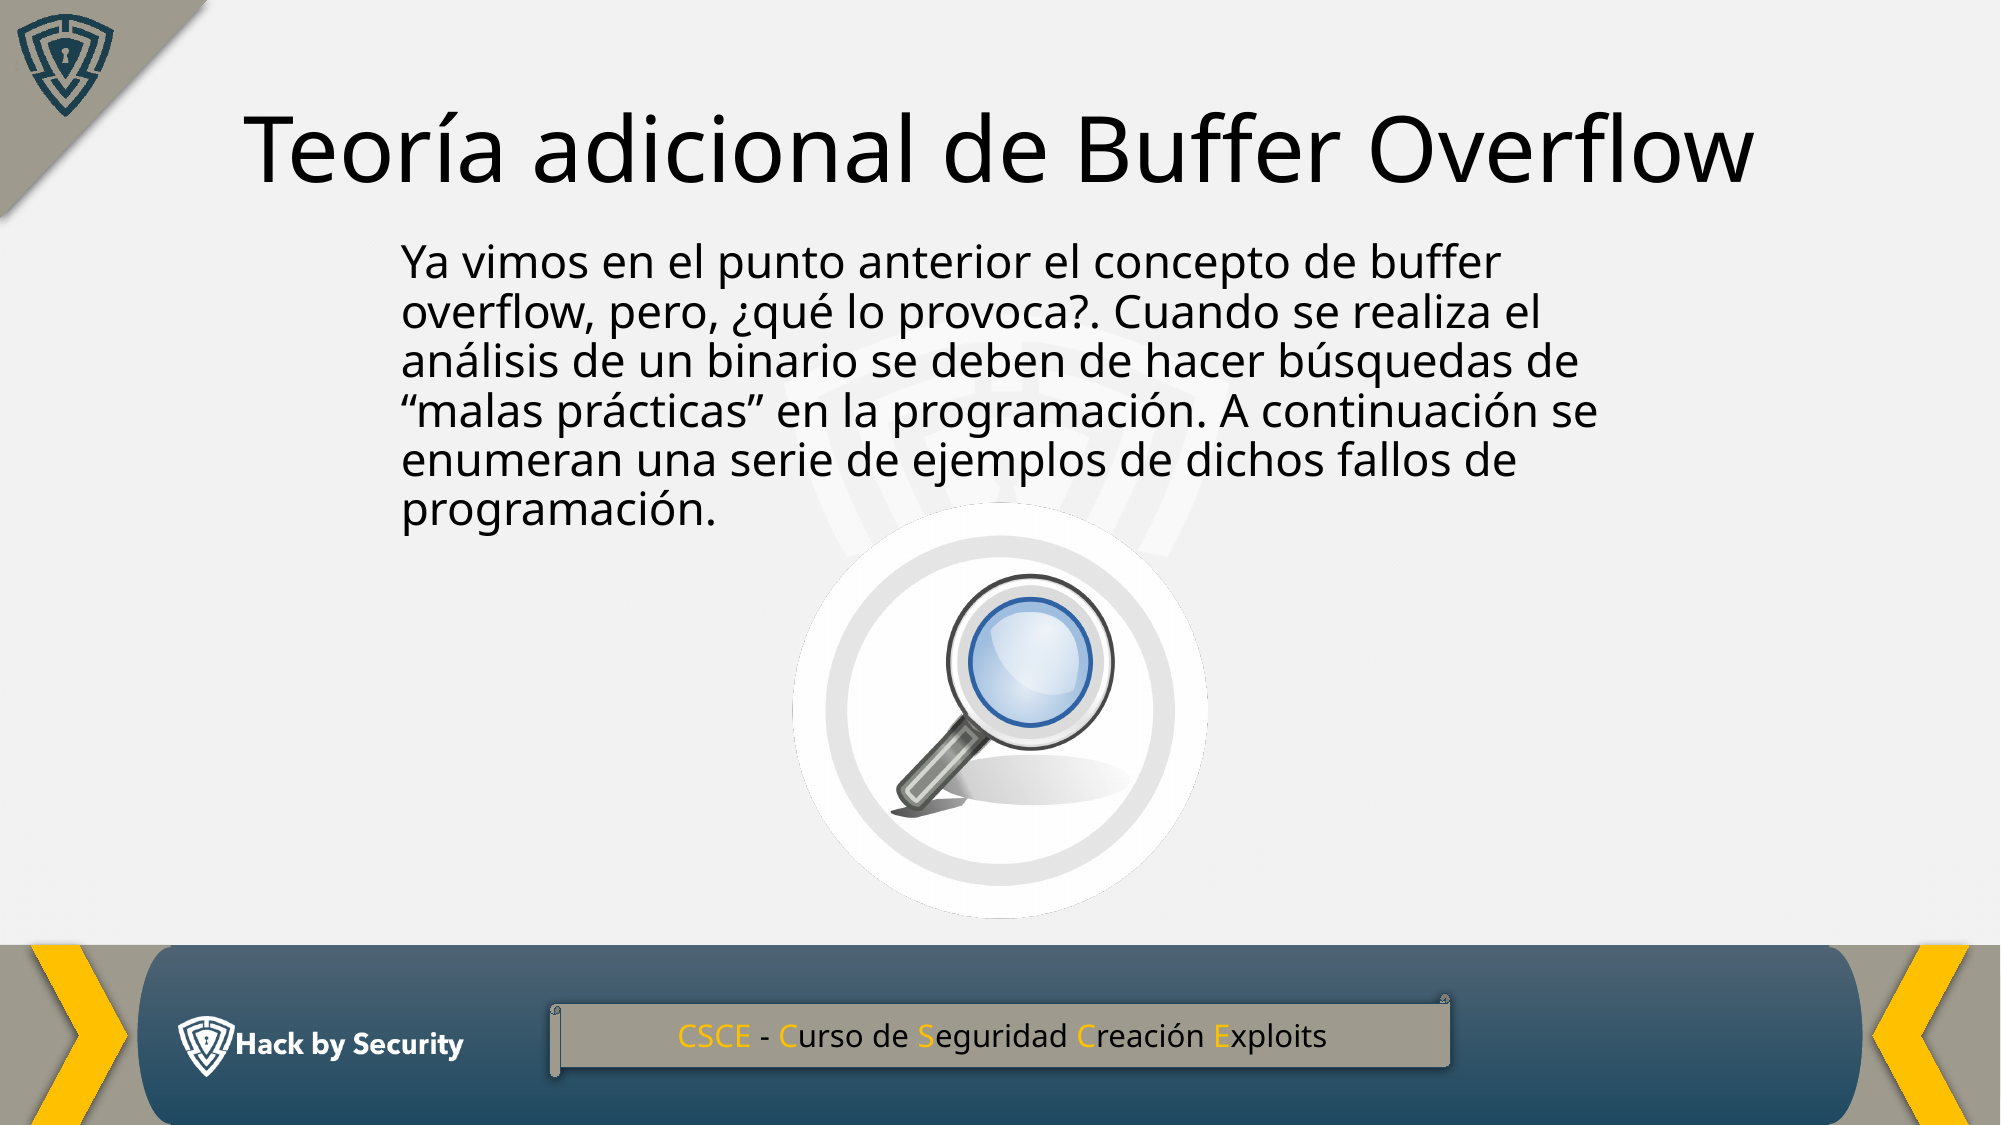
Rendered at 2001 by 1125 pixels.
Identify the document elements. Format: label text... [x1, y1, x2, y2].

picture [787, 497, 1213, 924]
picture [170, 1014, 485, 1080]
list Ya vimos en el punto anterior el concepto de buffer overflow, pero, ¿qué lo provoca?. Cuando se realiza el análisis de un binario se deben de hacer búsquedas de “malas prácticas” en la programación. A continuación se enumeran una serie de ejemplos de dichos fallos de programación. [385, 302, 1650, 841]
text_box Teoría adicional de Buffer Overflow [0, 3, 2000, 302]
